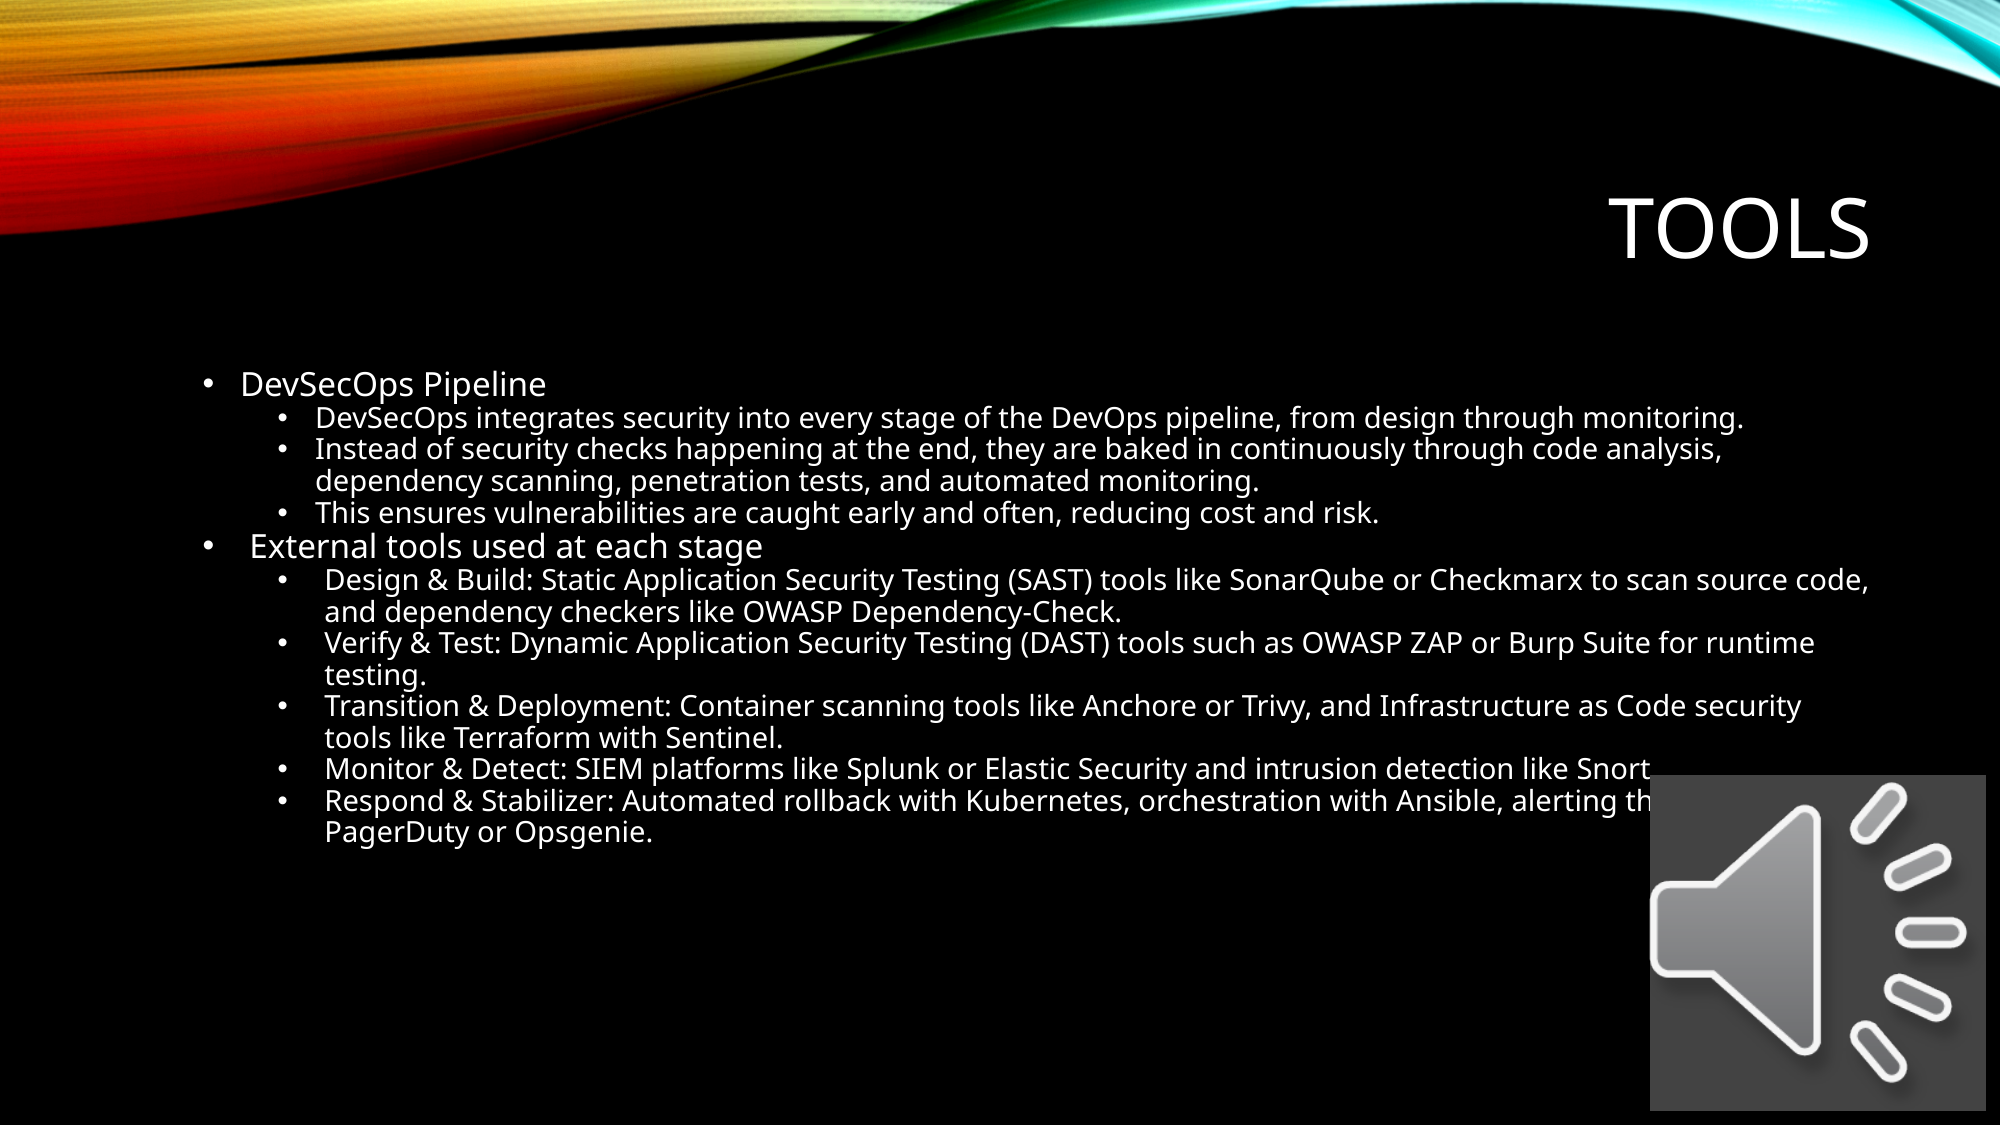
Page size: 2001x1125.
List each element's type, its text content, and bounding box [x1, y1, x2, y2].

list DevSecOps Pipeline DevSecOps integrates security into every stage of the DevOps pipeline, from design through monitoring. Instead of security checks happening at the end, they are baked in continuously through code analysis, dependency scanning, penetration tests, and automated monitoring. This ensures vulnerabilities are caught early and often, reducing cost and risk. External tools used at each stage Design & Build: Static Application Security Testing (SAST) tools like SonarQube or Checkmarx to scan source code, and dependency checkers like OWASP Dependency-Check. Verify & Test: Dynamic Application Security Testing (DAST) tools such as OWASP ZAP or Burp Suite for runtime testing. Transition & Deployment: Container scanning tools like Anchore or Trivy, and Infrastructure as Code security tools like Terraform with Sentinel. Monitor & Detect: SIEM platforms like Splunk or Elastic Security and intrusion detection like Snort. Respond & Stabilizer: Automated rollback with Kubernetes, orchestration with Ansible, alerting through PagerDuty or Opsgenie. [112, 360, 1888, 1021]
picture [1648, 773, 1987, 1112]
picture [0, 0, 2000, 237]
title TOOLS [474, 125, 1888, 338]
